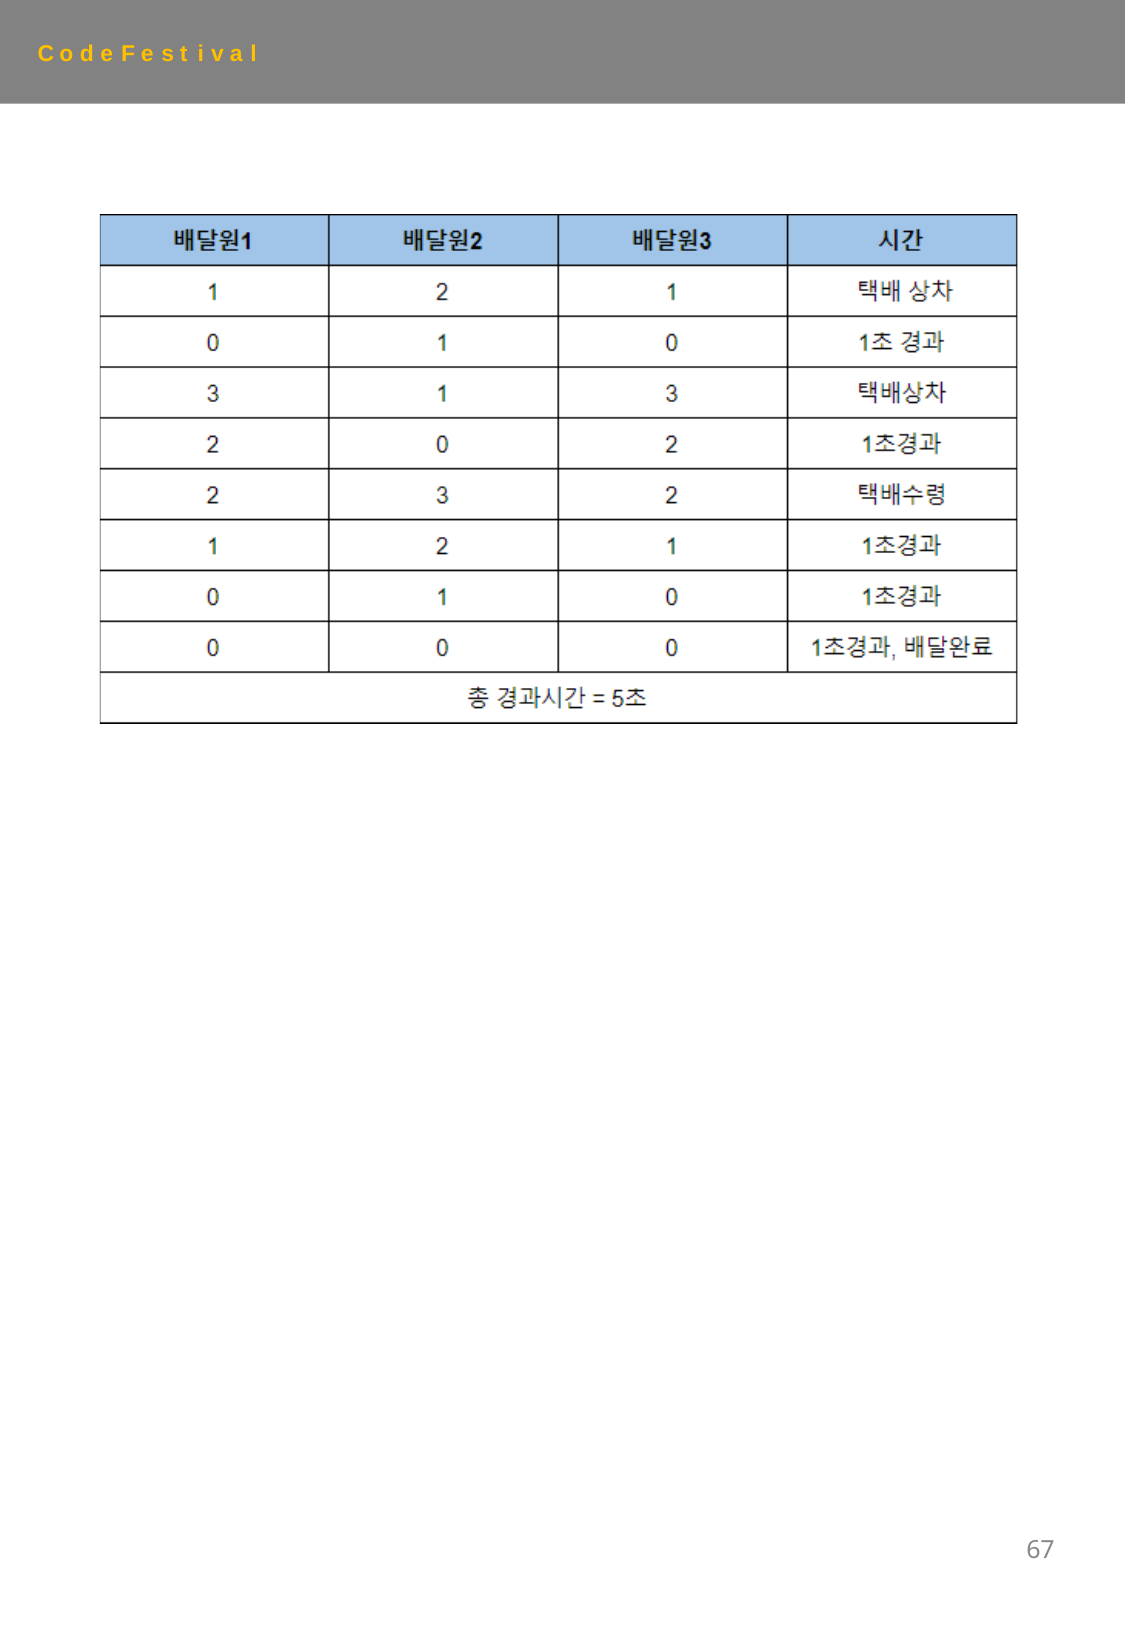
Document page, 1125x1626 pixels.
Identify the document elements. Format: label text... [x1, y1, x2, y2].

text_box [99, 214, 1018, 724]
text_box C o d e F e s t i v a l [35, 36, 264, 67]
slide_number 10 [1020, 1529, 1062, 1625]
